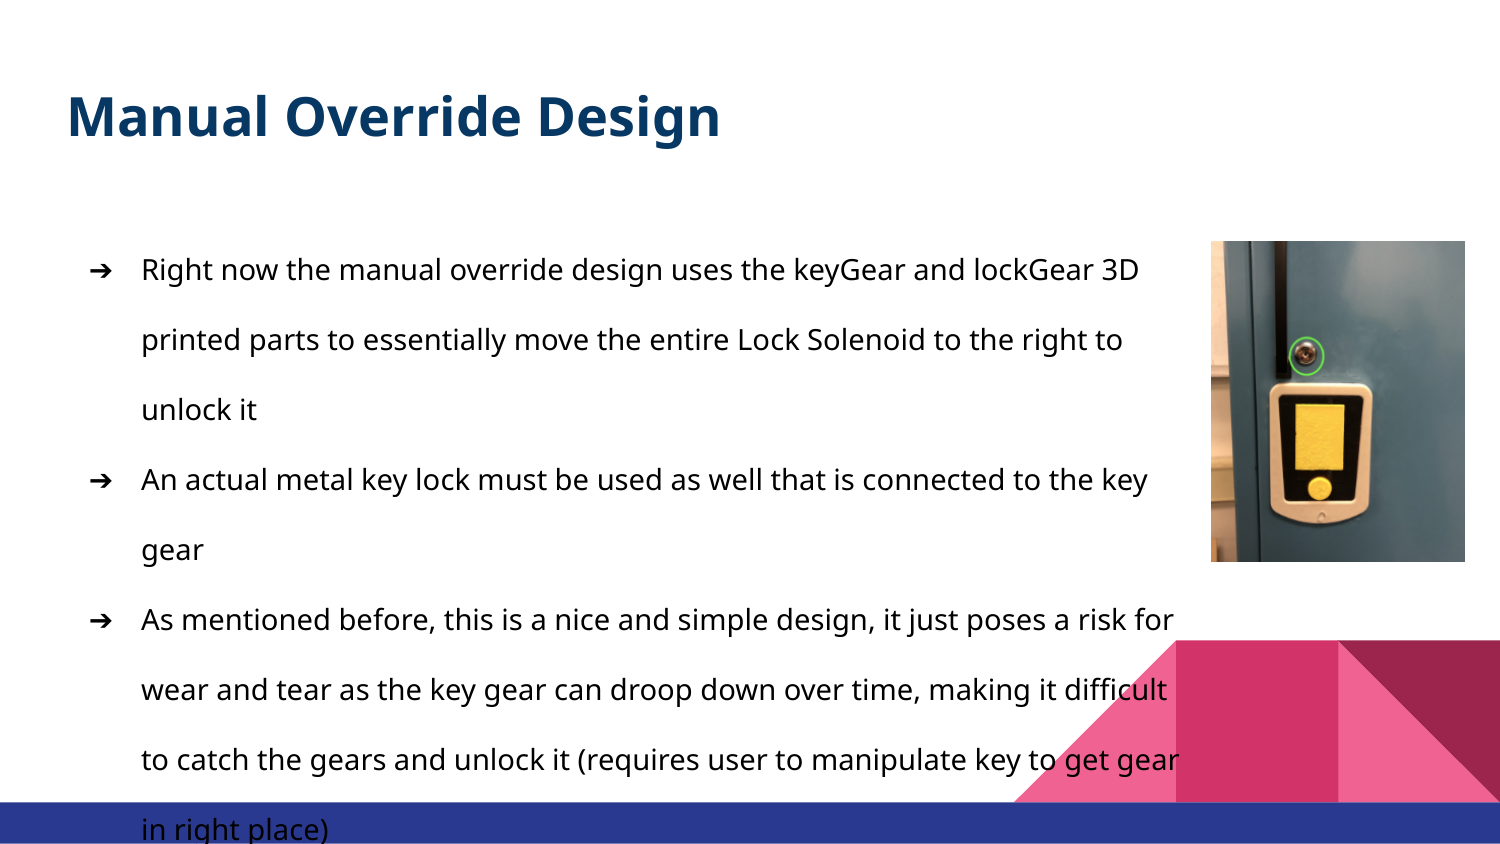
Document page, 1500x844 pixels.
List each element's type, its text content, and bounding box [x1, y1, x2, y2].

list Right now the manual override design uses the keyGear and lockGear 3D printed parts to essentially move the entire Lock Solenoid to the right to unlock it An actual metal key lock must be used as well that is connected to the key gear As mentioned before, this is a nice and simple design, it just poses a risk for wear and tear as the key gear can droop down over time, making it difficult to catch the gears and unlock it (requires user to manipulate key to get gear in right place) [51, 201, 1200, 750]
picture [1211, 241, 1466, 562]
title Manual Override Design [51, 67, 1449, 167]
